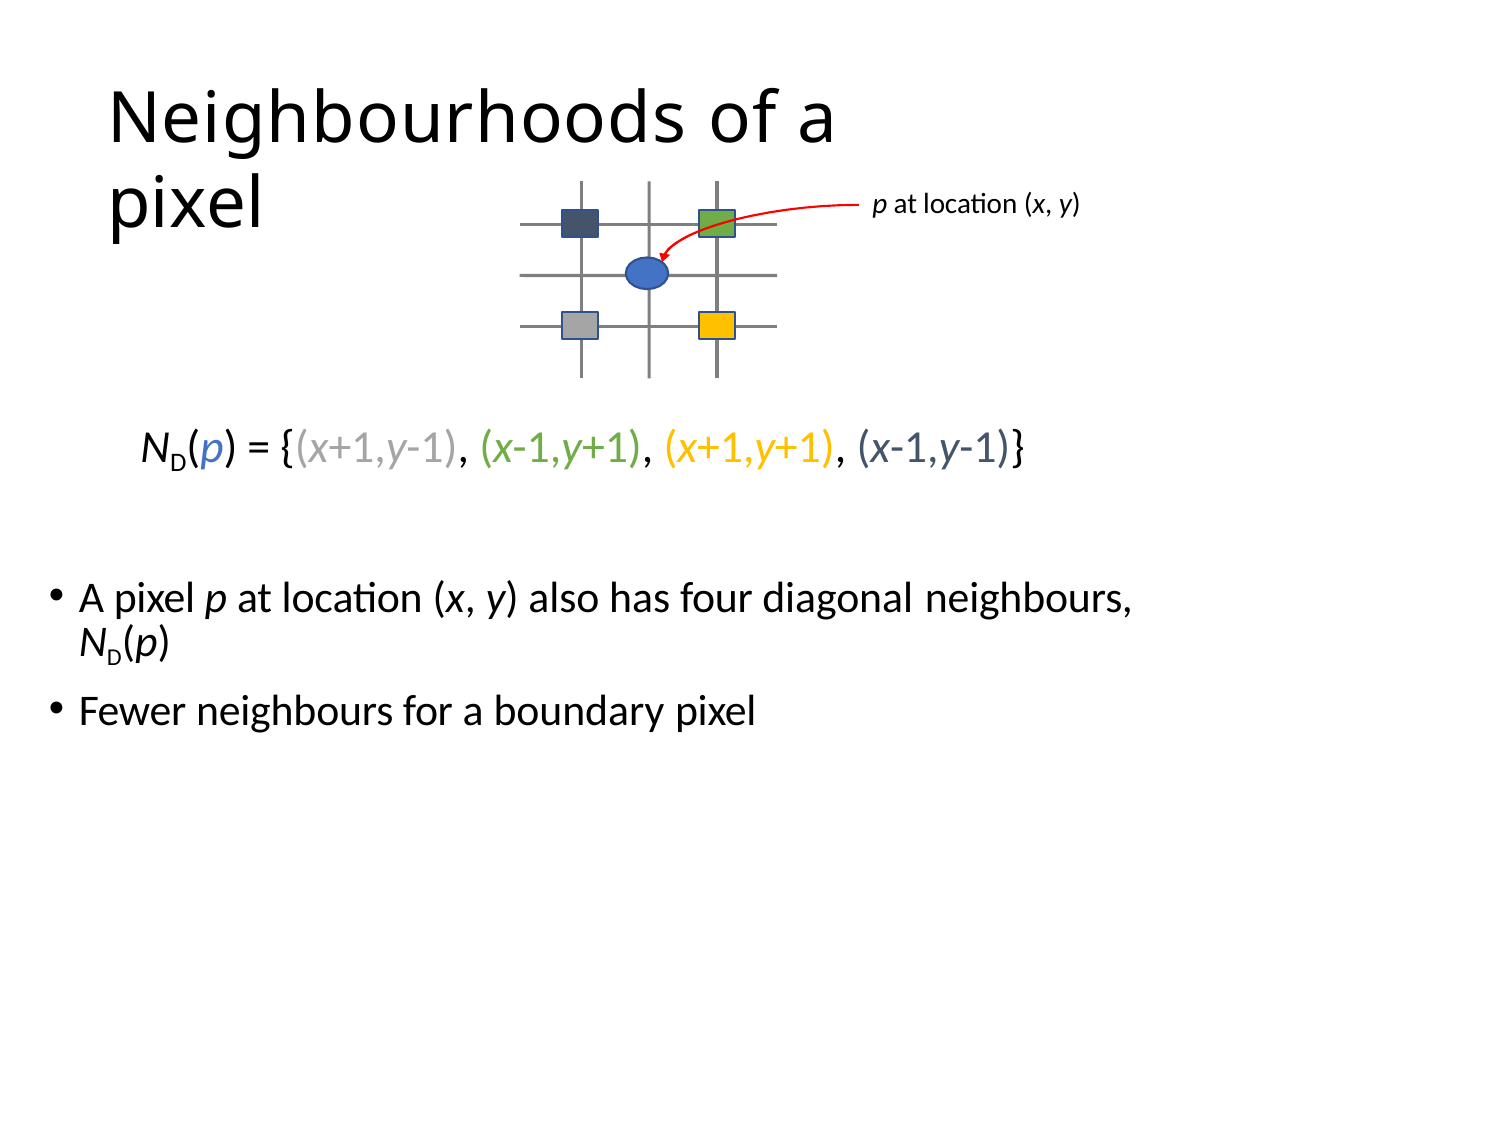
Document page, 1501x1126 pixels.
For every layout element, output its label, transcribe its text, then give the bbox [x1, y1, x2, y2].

text_box [562, 311, 599, 339]
text_box [625, 257, 669, 290]
text_box ND(p) = {(x+1,y-1), (x-1,y+1), (x+1,y+1), (x-1,y-1)} A pixel p at location (x, y) also has four diagonal neighbours, ND(p) Fewer neighbours for a boundary pixel [42, 414, 1286, 734]
text_box [698, 222, 735, 237]
text_box [659, 203, 859, 263]
text_box [698, 209, 735, 229]
text_box p at location (x, y) [870, 182, 1121, 219]
text_box [562, 209, 599, 237]
text_box [698, 311, 735, 339]
title Neighbourhoods of a pixel [105, 69, 989, 260]
